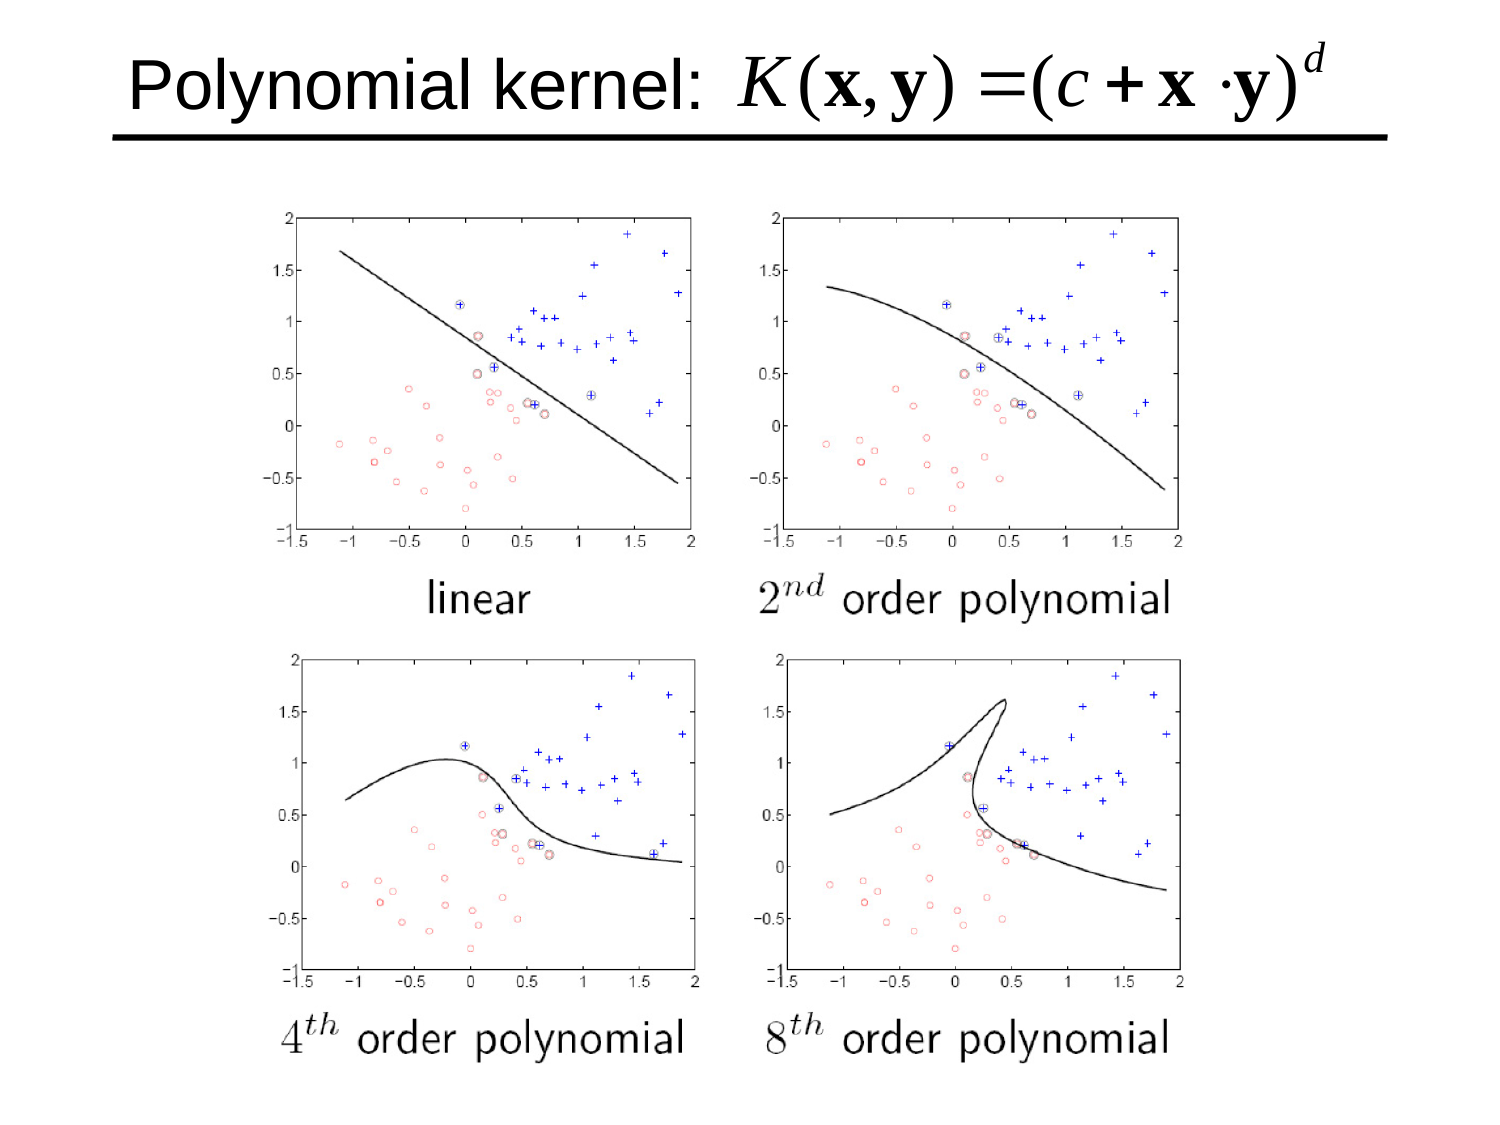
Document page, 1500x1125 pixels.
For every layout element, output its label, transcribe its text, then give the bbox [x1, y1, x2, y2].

title Polynomial kernel: [112, 12, 1388, 151]
picture [262, 199, 1194, 1068]
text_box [724, 24, 1345, 138]
